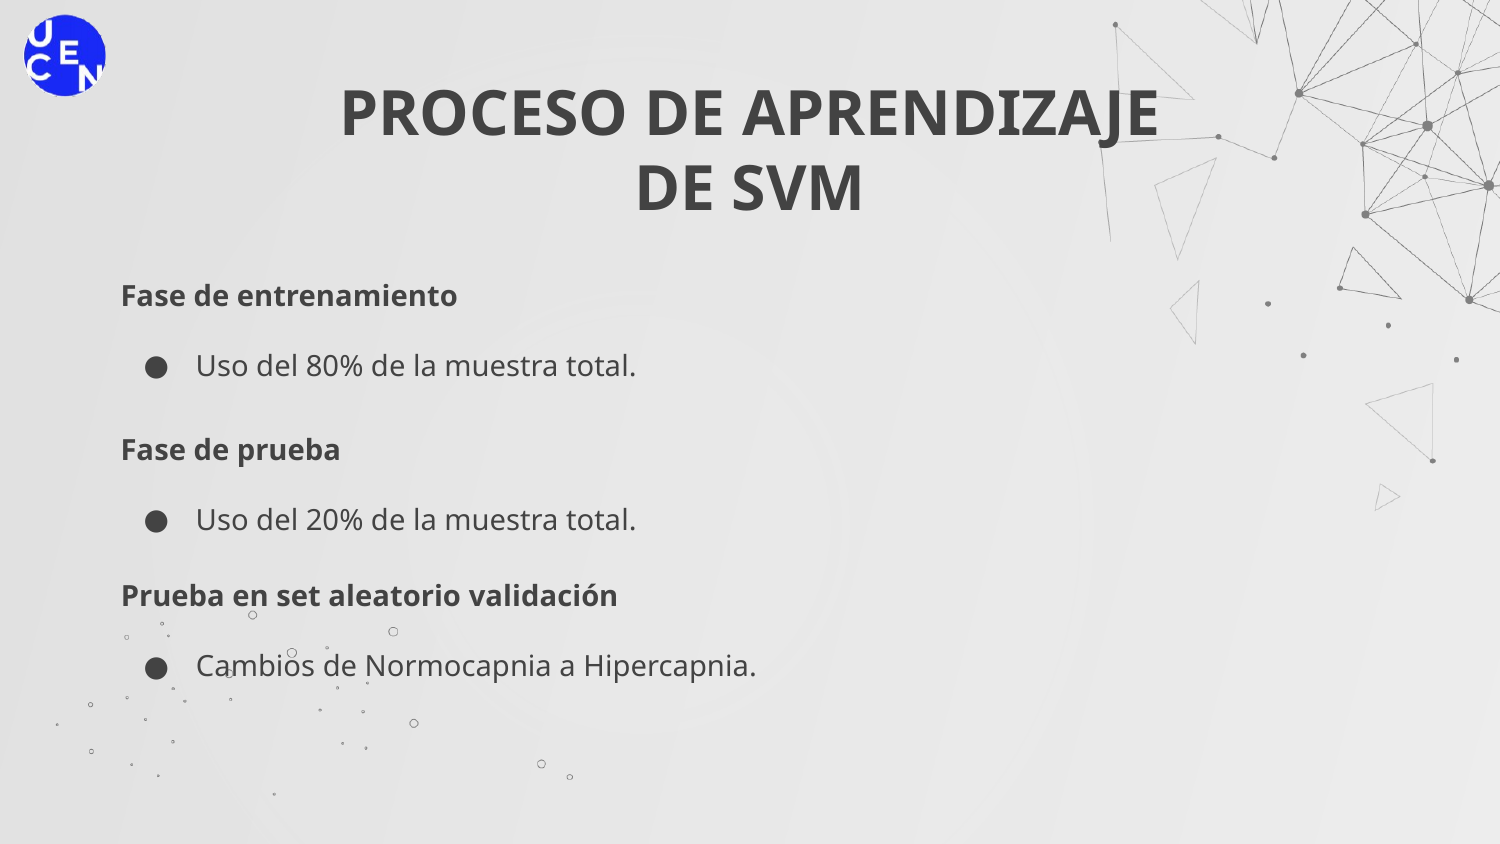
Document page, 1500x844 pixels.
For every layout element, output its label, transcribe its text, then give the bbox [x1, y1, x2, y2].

title PROCESO DE APRENDIZAJE DE SVM [322, 57, 1178, 212]
text_box Fase de entrenamiento Uso del 80% de la muestra total. [105, 261, 1462, 371]
text_box Fase de prueba Uso del 20% de la muestra total. [105, 415, 1462, 551]
text_box [65, 212, 1231, 317]
text_box Prueba en set aleatorio validación Cambios de Normocapnia a Hipercapnia. [105, 562, 1453, 698]
picture [0, 0, 1500, 844]
